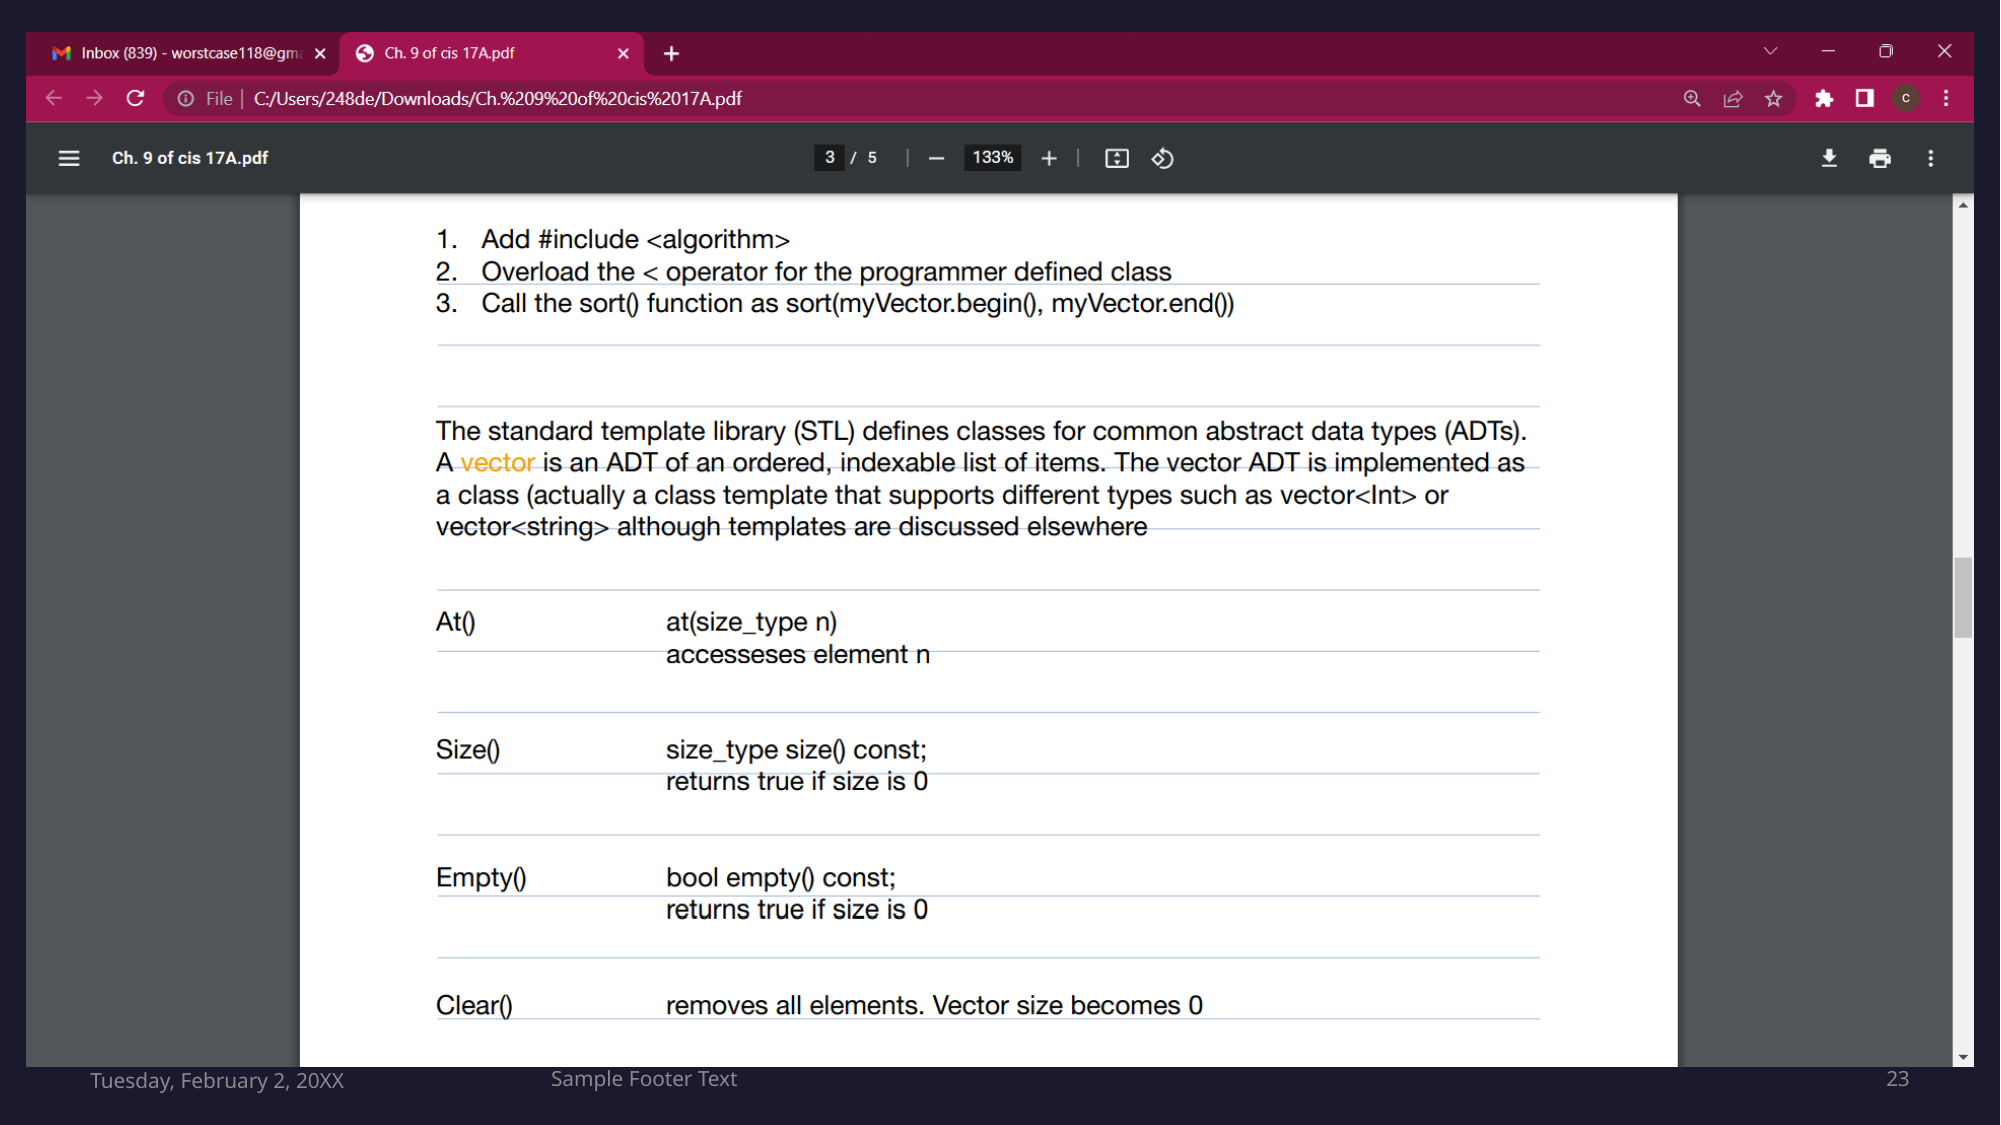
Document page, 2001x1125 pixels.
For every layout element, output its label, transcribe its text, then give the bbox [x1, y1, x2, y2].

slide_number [90, 1067, 522, 1093]
slide_number 23 [1632, 1067, 1910, 1093]
picture [26, 32, 1974, 1067]
footer Sample Footer Text [551, 1067, 1598, 1093]
